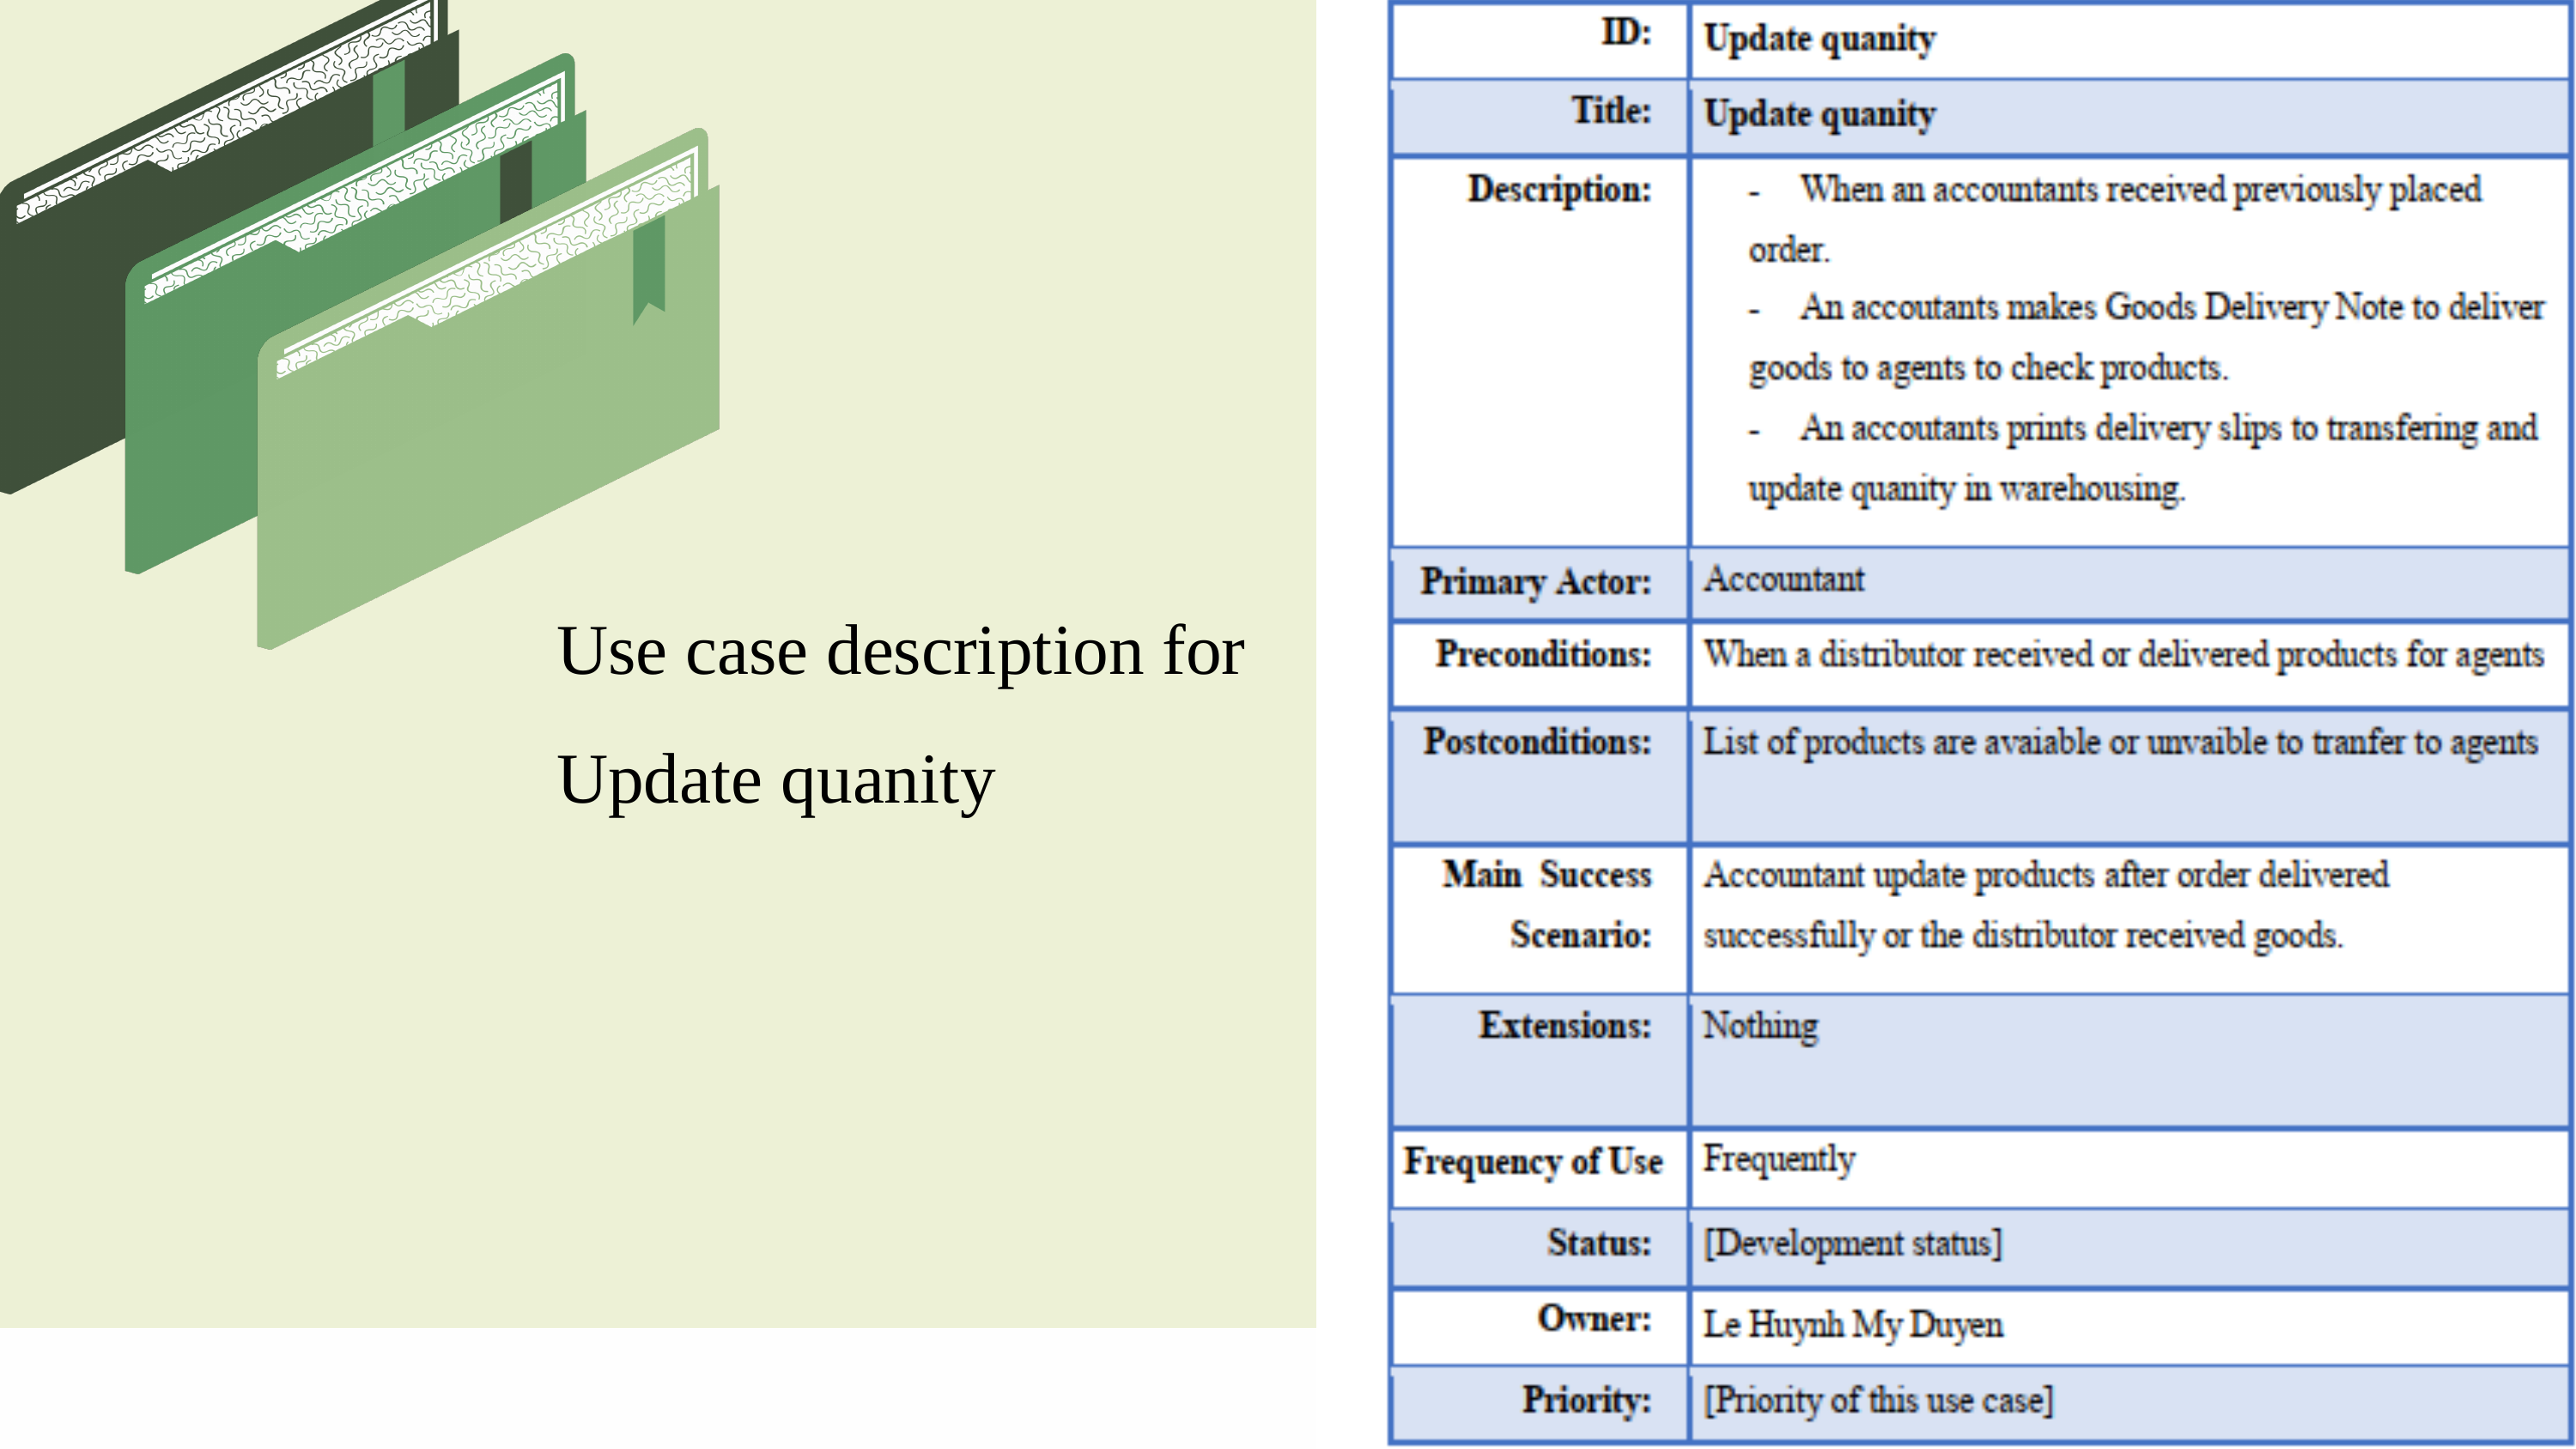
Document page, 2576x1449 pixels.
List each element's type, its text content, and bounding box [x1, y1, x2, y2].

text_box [0, 1327, 1311, 1449]
text_box Use case description for Update quanity [544, 553, 1290, 824]
picture [1315, 0, 2576, 1449]
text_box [0, 0, 720, 650]
